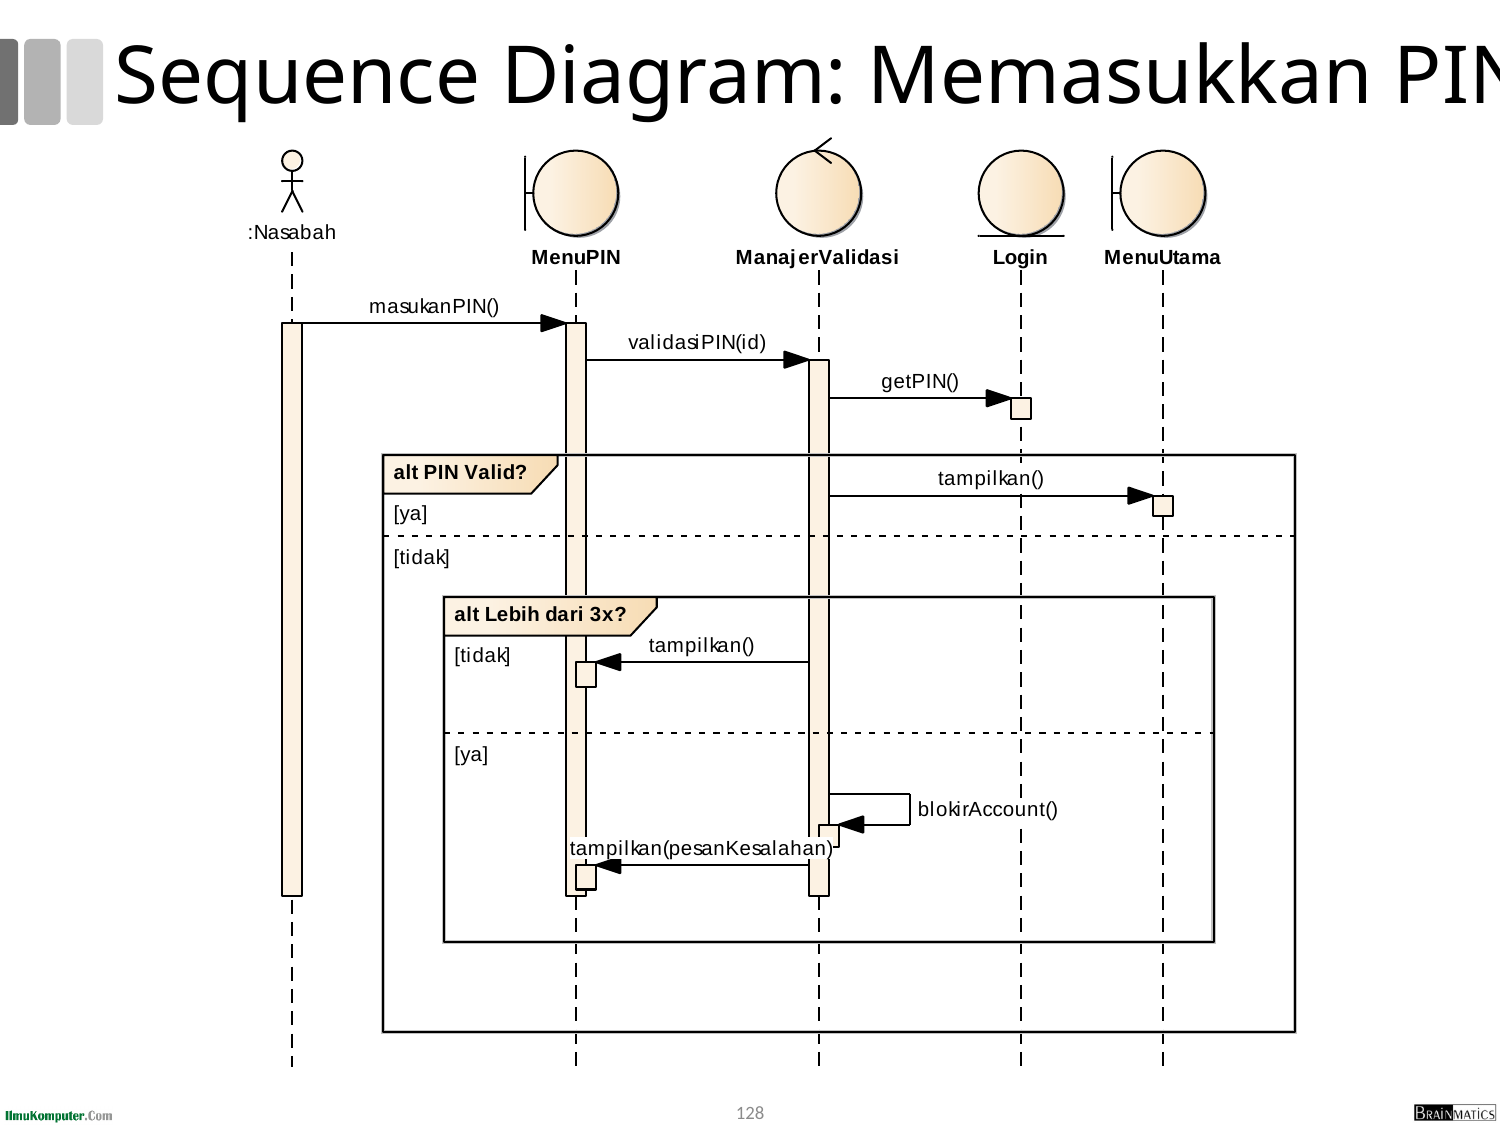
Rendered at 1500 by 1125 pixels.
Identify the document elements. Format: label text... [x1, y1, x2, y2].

picture [4, 1106, 113, 1125]
picture [1412, 1102, 1498, 1123]
slide_number 128 [581, 1100, 919, 1125]
title Sequence Diagram: Memasukkan PIN [99, 24, 1500, 132]
picture [187, 125, 1313, 1067]
